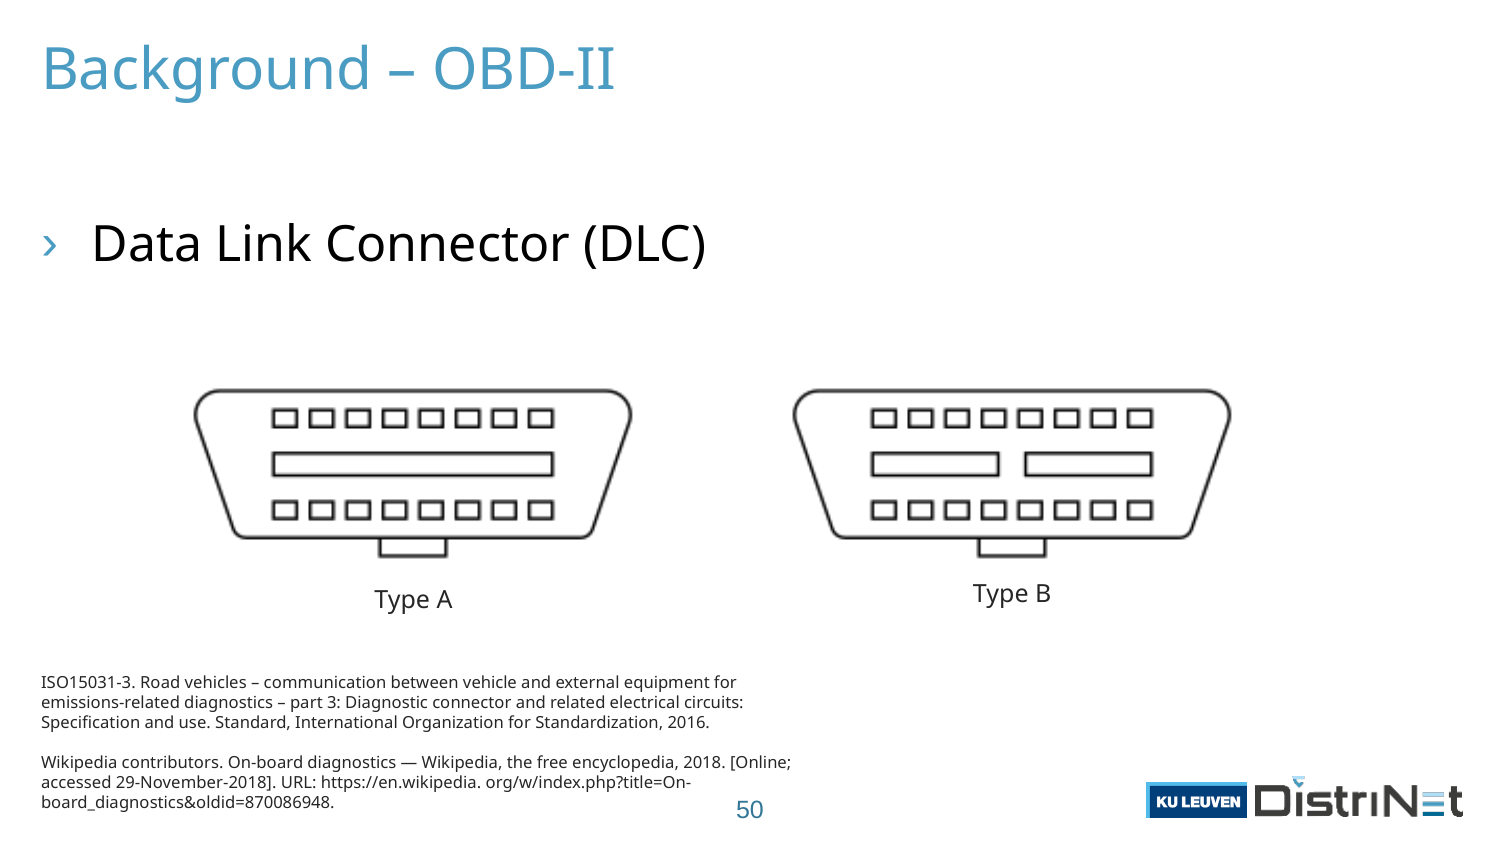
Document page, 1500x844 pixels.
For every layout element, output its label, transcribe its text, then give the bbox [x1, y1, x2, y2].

list Data Link Connector (DLC) [26, 180, 1463, 743]
text_box Type B [958, 572, 1067, 615]
title Background – OBD-II [26, 23, 1463, 110]
picture [1146, 782, 1247, 818]
text_box Type A [359, 576, 468, 622]
text_box ISO15031-3. Road vehicles – communication between vehicle and external equipment for emissions-related diagnostics – part 3: Diagnostic connector and related electrical circuits: Specification and use. Standard, International Organization for Standardization, 2016. Wikipedia contributors. On-board diagnostics — Wikipedia, the free encyclopedia, 2018. [Online; accessed 29-November-2018]. URL: https://en.wikipedia. org/w/index.php?title=On-board_diagnostics&oldid=870086948. [26, 665, 838, 844]
picture [1255, 776, 1463, 817]
picture [186, 383, 641, 566]
picture [784, 383, 1240, 566]
